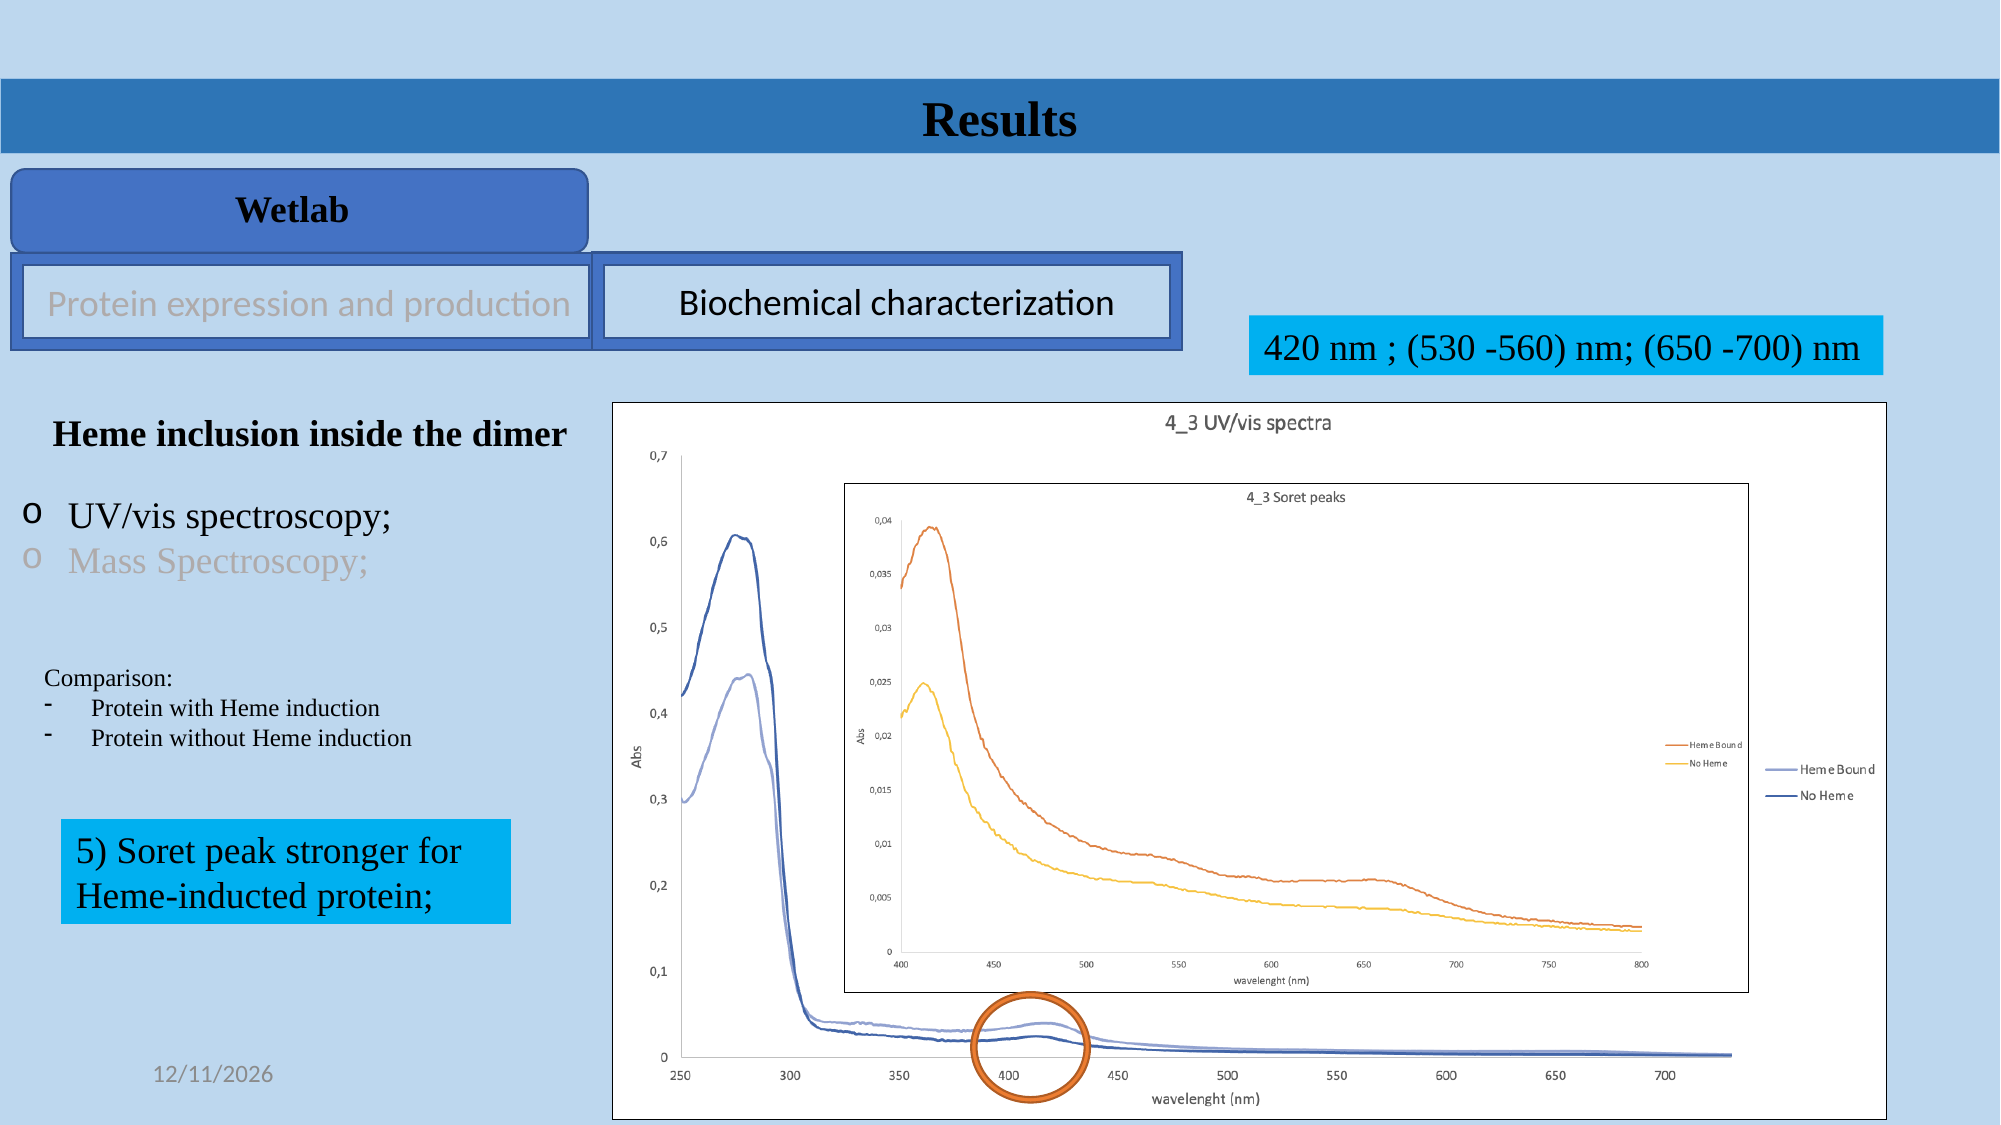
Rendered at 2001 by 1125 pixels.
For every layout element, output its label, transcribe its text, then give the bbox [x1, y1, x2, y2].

text_box Results [0, 78, 2000, 154]
text_box 5) Soret peak stronger for Heme-inducted protein; [61, 819, 511, 924]
text_box Heme inclusion inside the dimer [37, 402, 612, 462]
text_box [10, 252, 591, 351]
picture [612, 402, 1887, 1120]
text_box Protein expression and production [32, 271, 587, 332]
text_box Comparison: Protein with Heme induction Protein without Heme induction [29, 654, 612, 760]
text_box Wetlab [219, 177, 365, 238]
text_box [10, 168, 589, 254]
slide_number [137, 1042, 588, 1103]
text_box 420 nm ; (530 -560) nm; (650 -700) nm [1249, 315, 1884, 376]
text_box Biochemical characterization [664, 270, 1131, 330]
text_box [591, 251, 1183, 351]
text_box UV/vis spectroscopy; Mass Spectroscopy; [6, 483, 612, 589]
